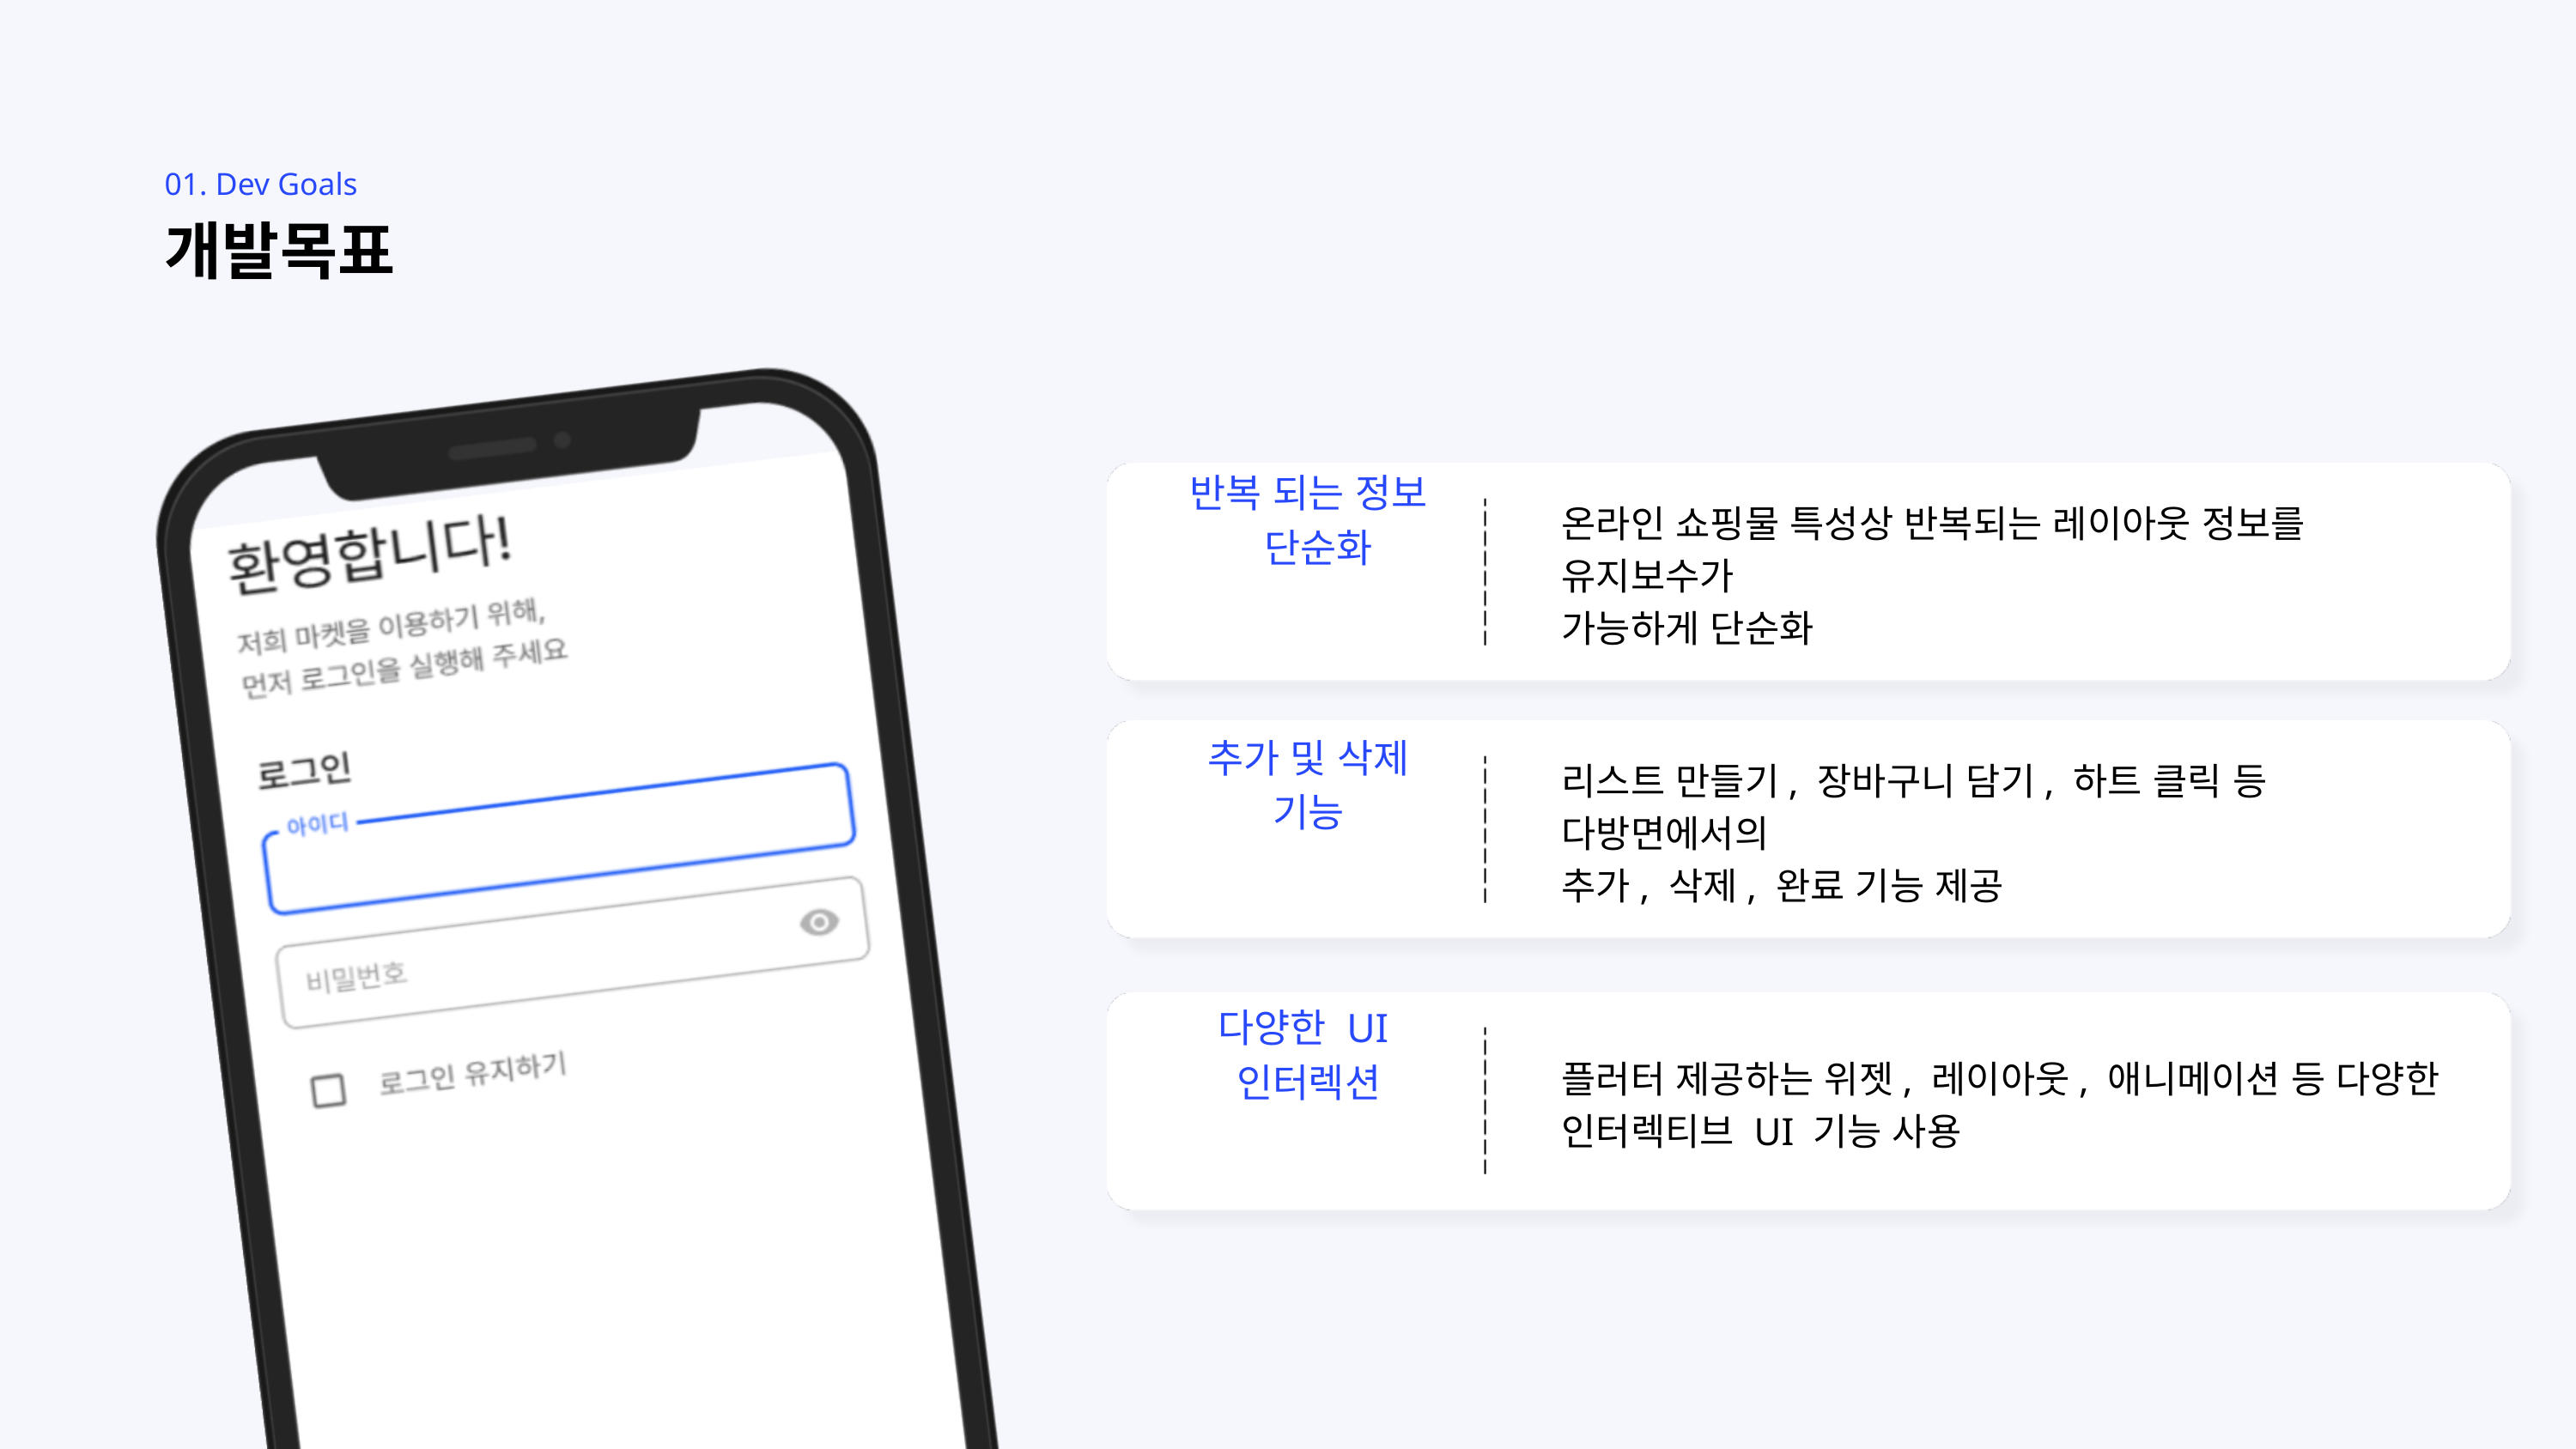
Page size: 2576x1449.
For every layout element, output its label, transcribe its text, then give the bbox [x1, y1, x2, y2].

picture [1107, 720, 2512, 939]
picture [1107, 463, 2512, 682]
text_box 개발목표 [164, 209, 884, 297]
picture [144, 356, 999, 1449]
picture [1107, 991, 2512, 1211]
text_box 01. Dev Goals [164, 159, 439, 203]
